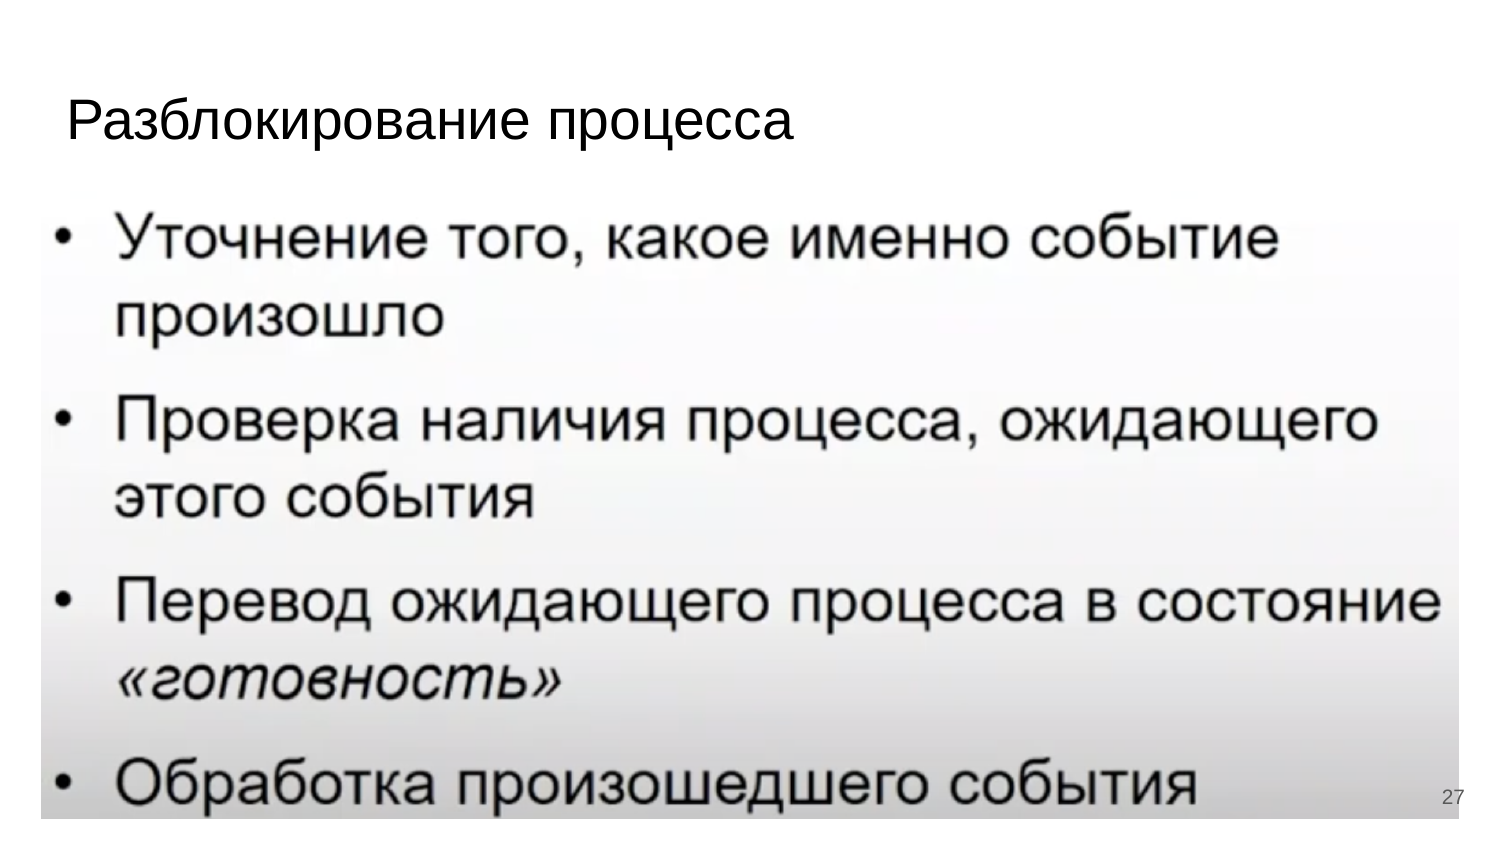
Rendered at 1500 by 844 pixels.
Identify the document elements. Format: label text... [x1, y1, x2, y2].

picture [41, 191, 1459, 819]
title Разблокирование процесса [51, 72, 1449, 167]
slide_number ‹#› [1389, 764, 1480, 830]
